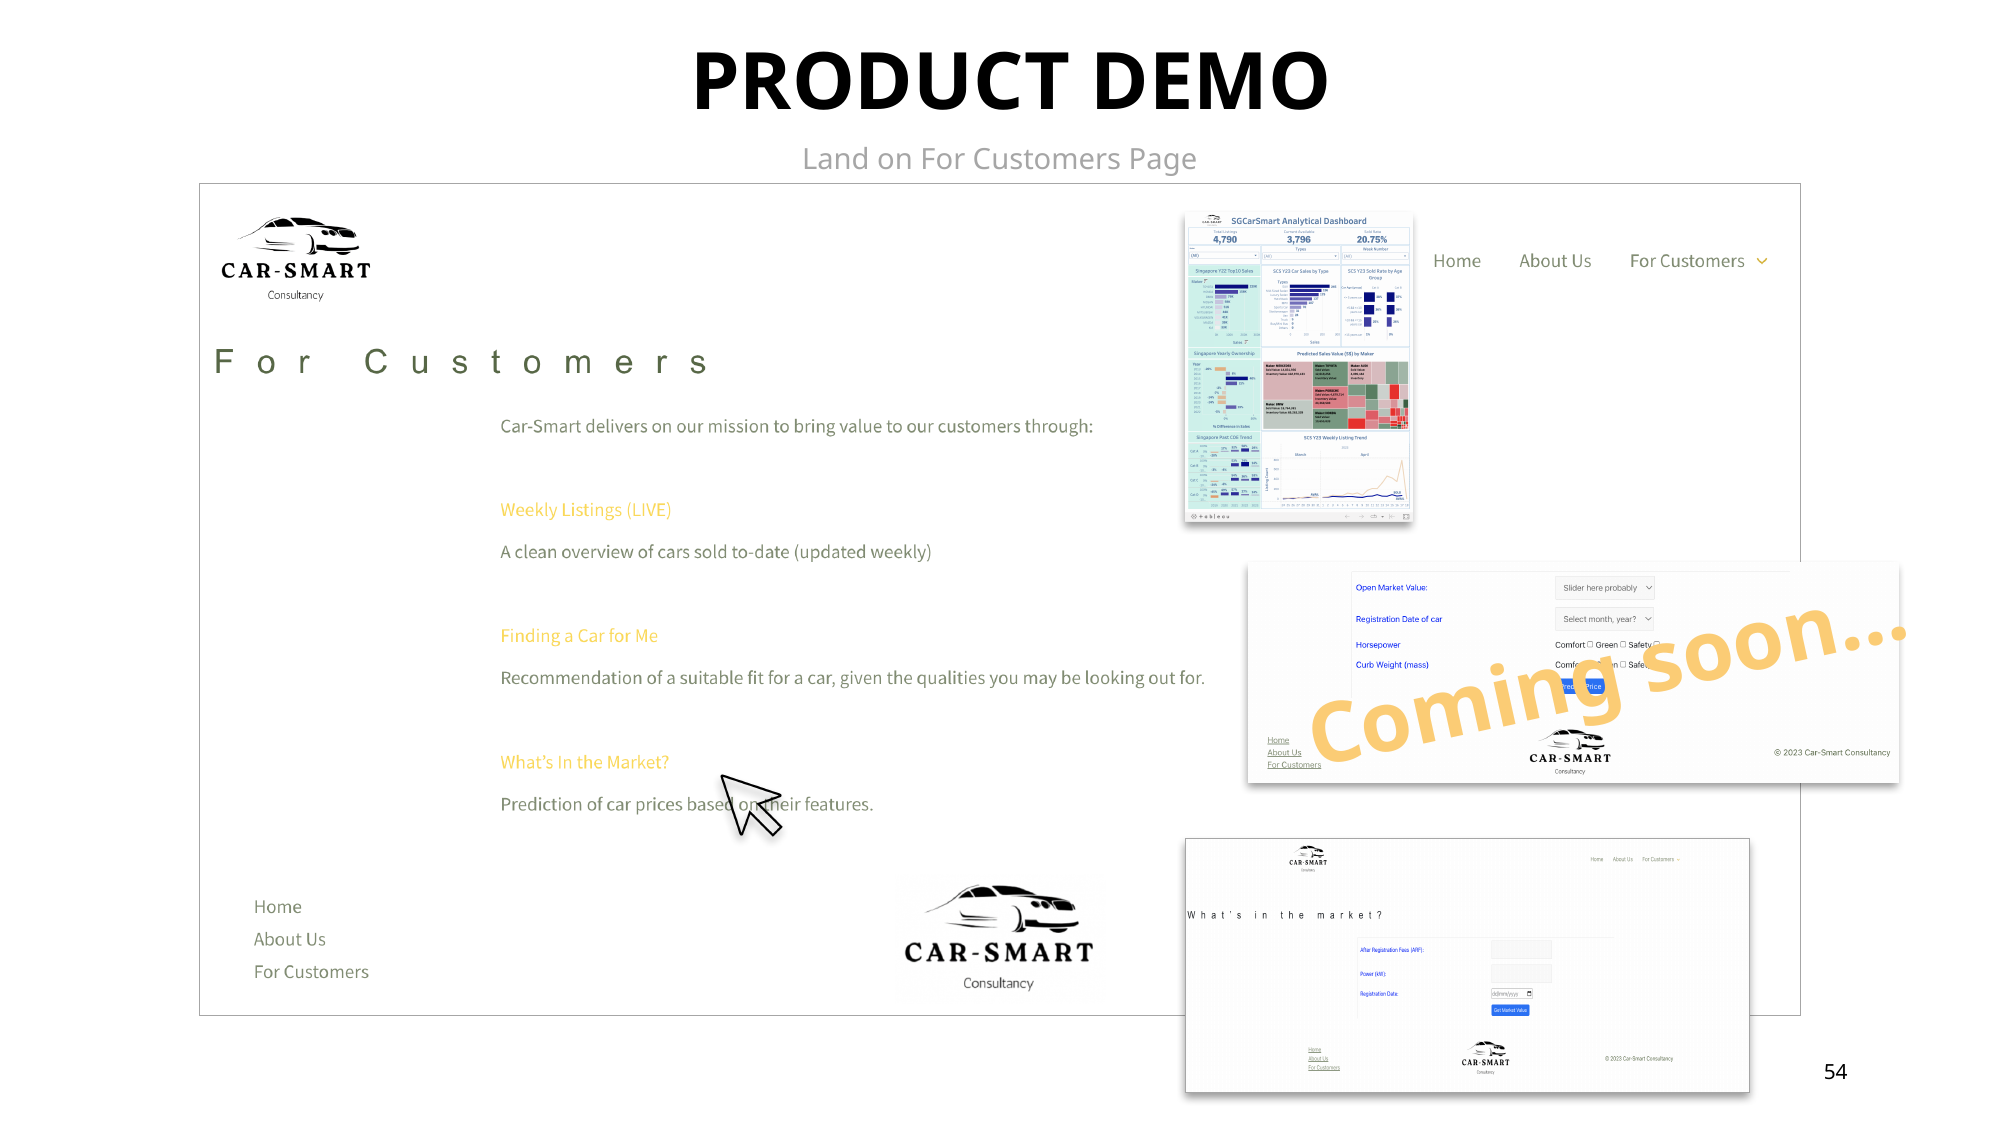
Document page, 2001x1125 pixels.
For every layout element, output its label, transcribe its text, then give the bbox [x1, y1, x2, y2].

text_box Land on For Customers Page [101, 132, 1899, 183]
picture [199, 183, 1899, 1093]
slide_number 54 [1749, 1042, 1863, 1103]
title Product Demo [148, 13, 1874, 132]
text_box Coming soon… [1824, 543, 1933, 664]
